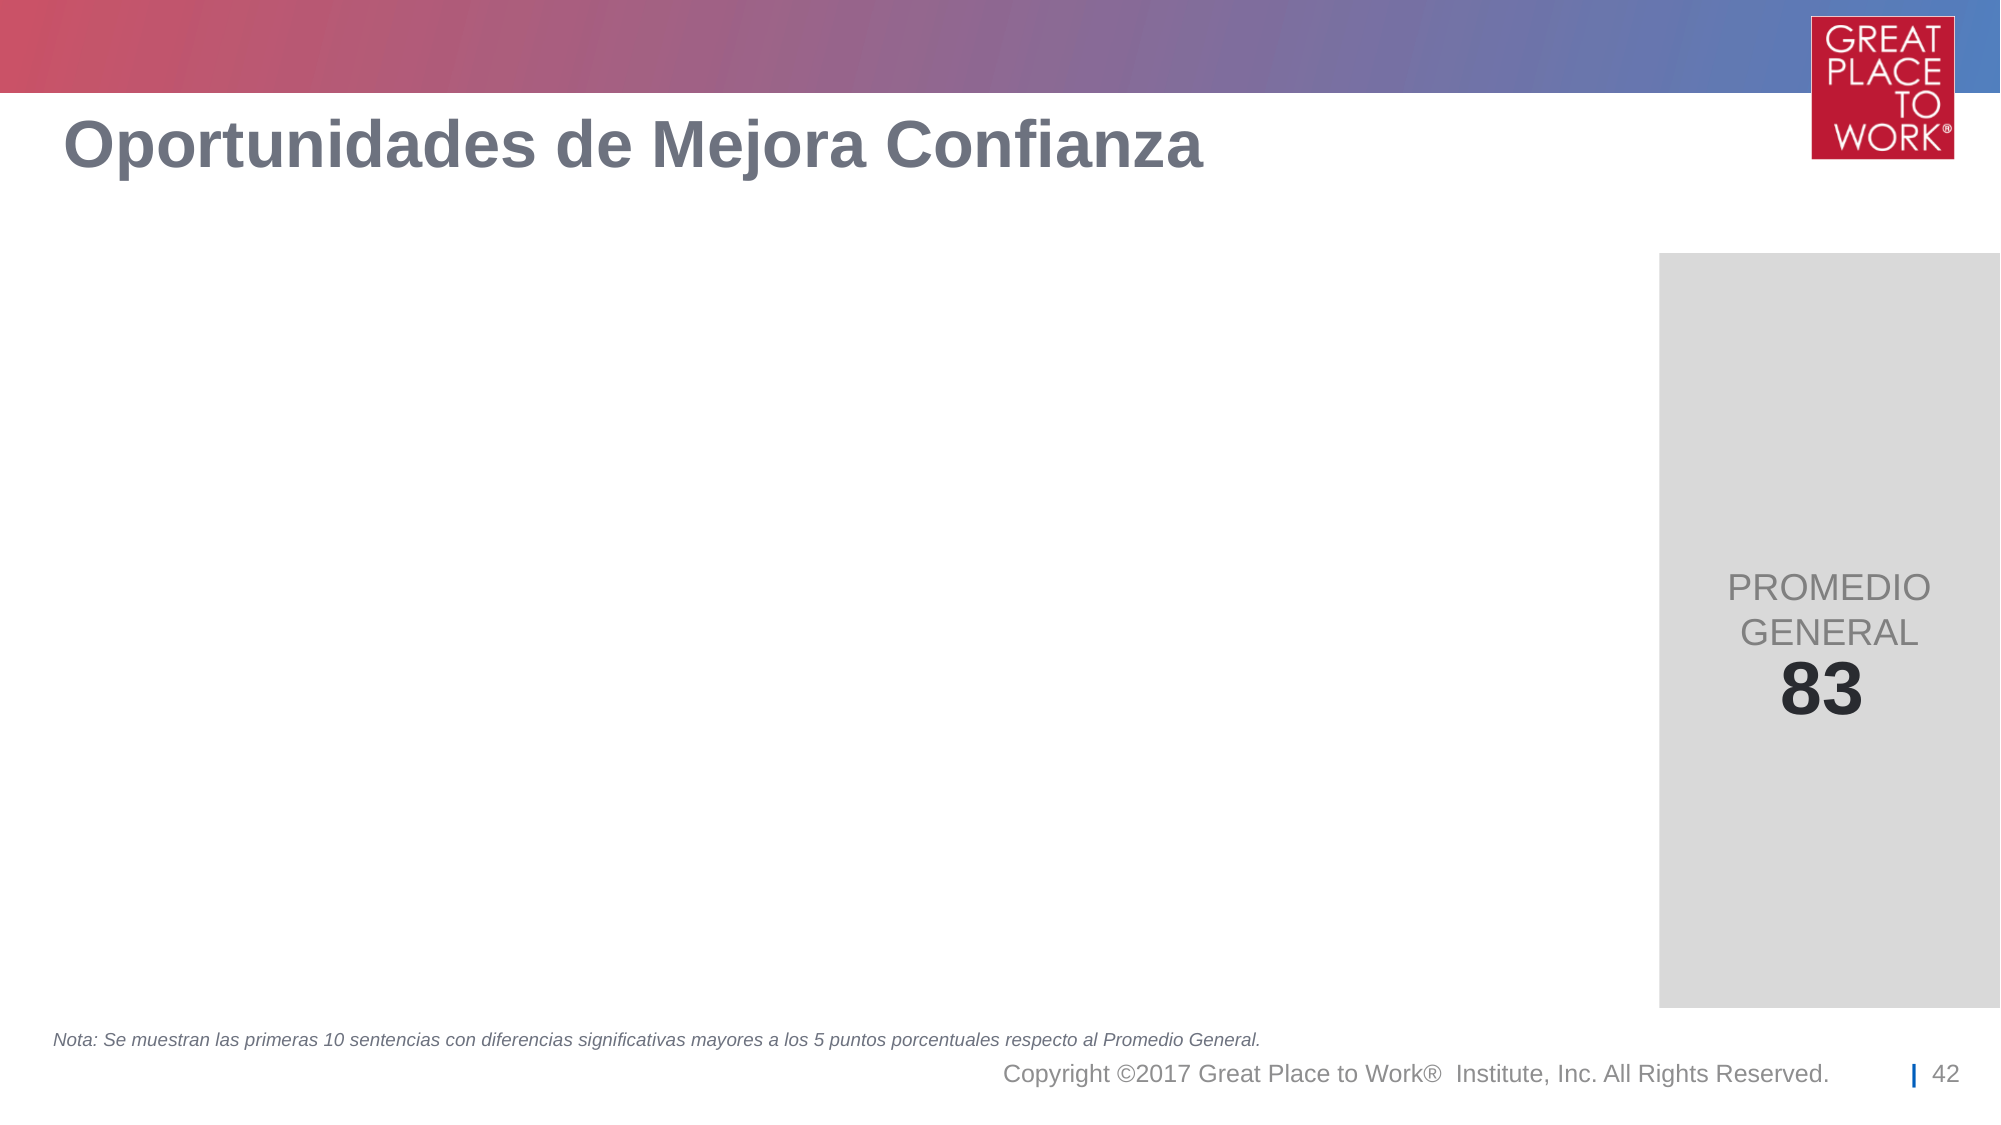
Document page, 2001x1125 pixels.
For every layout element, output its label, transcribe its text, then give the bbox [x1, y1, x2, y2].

text_box PROMEDIO GENERAL [1658, 252, 2000, 1009]
slide_number | 42 [1846, 1042, 1976, 1103]
text_box Nota: Se muestran las primeras 10 sentencias con diferencias significativas mayores a los 5 puntos porcentuales respecto al Promedio General. [38, 1021, 1276, 1058]
title Oportunidades de Mejora Confianza [48, 92, 1976, 200]
picture [0, 0, 2000, 93]
text_box 83 [1765, 631, 1894, 737]
footer Copyright ©2017 Great Place to Work® Institute, Inc. All Rights Reserved. [978, 1042, 1846, 1103]
